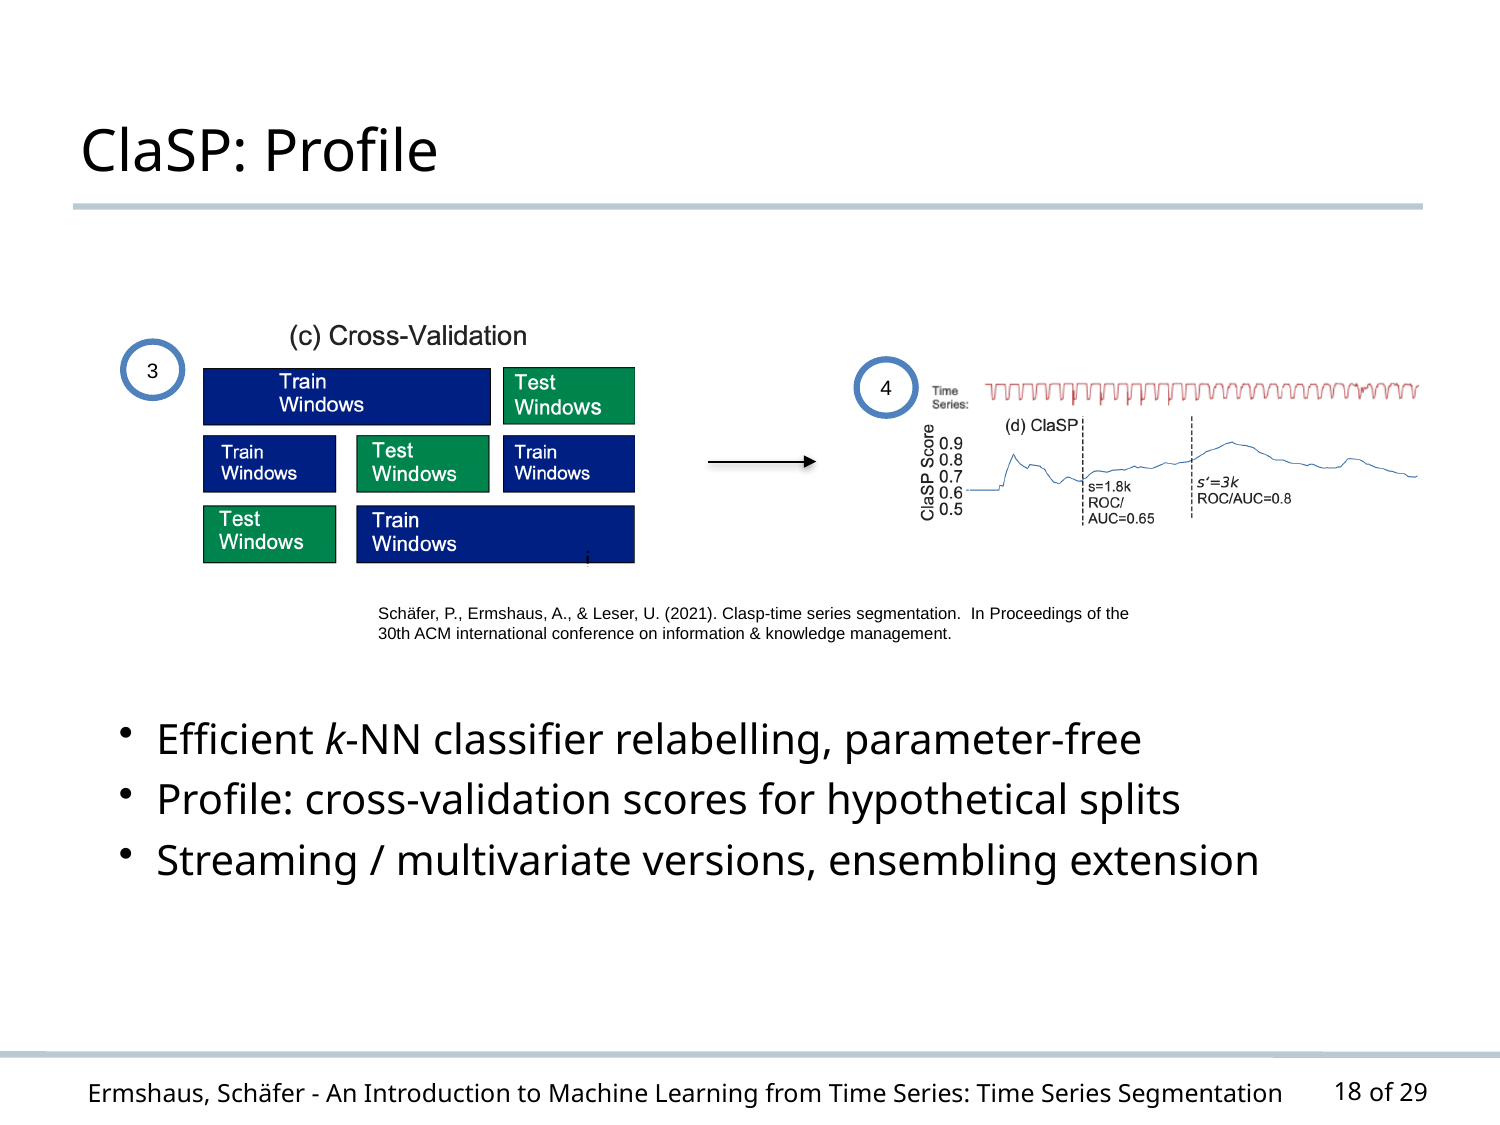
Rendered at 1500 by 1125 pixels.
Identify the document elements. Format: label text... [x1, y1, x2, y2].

list Ermshaus, Schäfer - An Introduction to Machine Learning from Time Series: Time Series Segmentation [80, 1077, 1268, 1107]
picture [915, 416, 1421, 531]
picture [196, 320, 635, 567]
text_box [708, 455, 817, 468]
picture [917, 367, 1433, 411]
title ClaSP: Profile [71, 0, 1423, 193]
text_box 4 [856, 359, 916, 416]
text_box 3 [123, 341, 183, 398]
list Efficient k-NN classifier relabelling, parameter-free Profile: cross-validation scores for hypothetical splits Streaming / multivariate versions, ensembling extension [72, 703, 1424, 896]
text_box Schäfer, P., Ermshaus, A., & Leser, U. (2021). Clasp-time series segmentation. In Proceedings of the 30th ACM international conference on information & knowledge management. [378, 603, 1147, 643]
slide_number 18 [1268, 1067, 1371, 1115]
